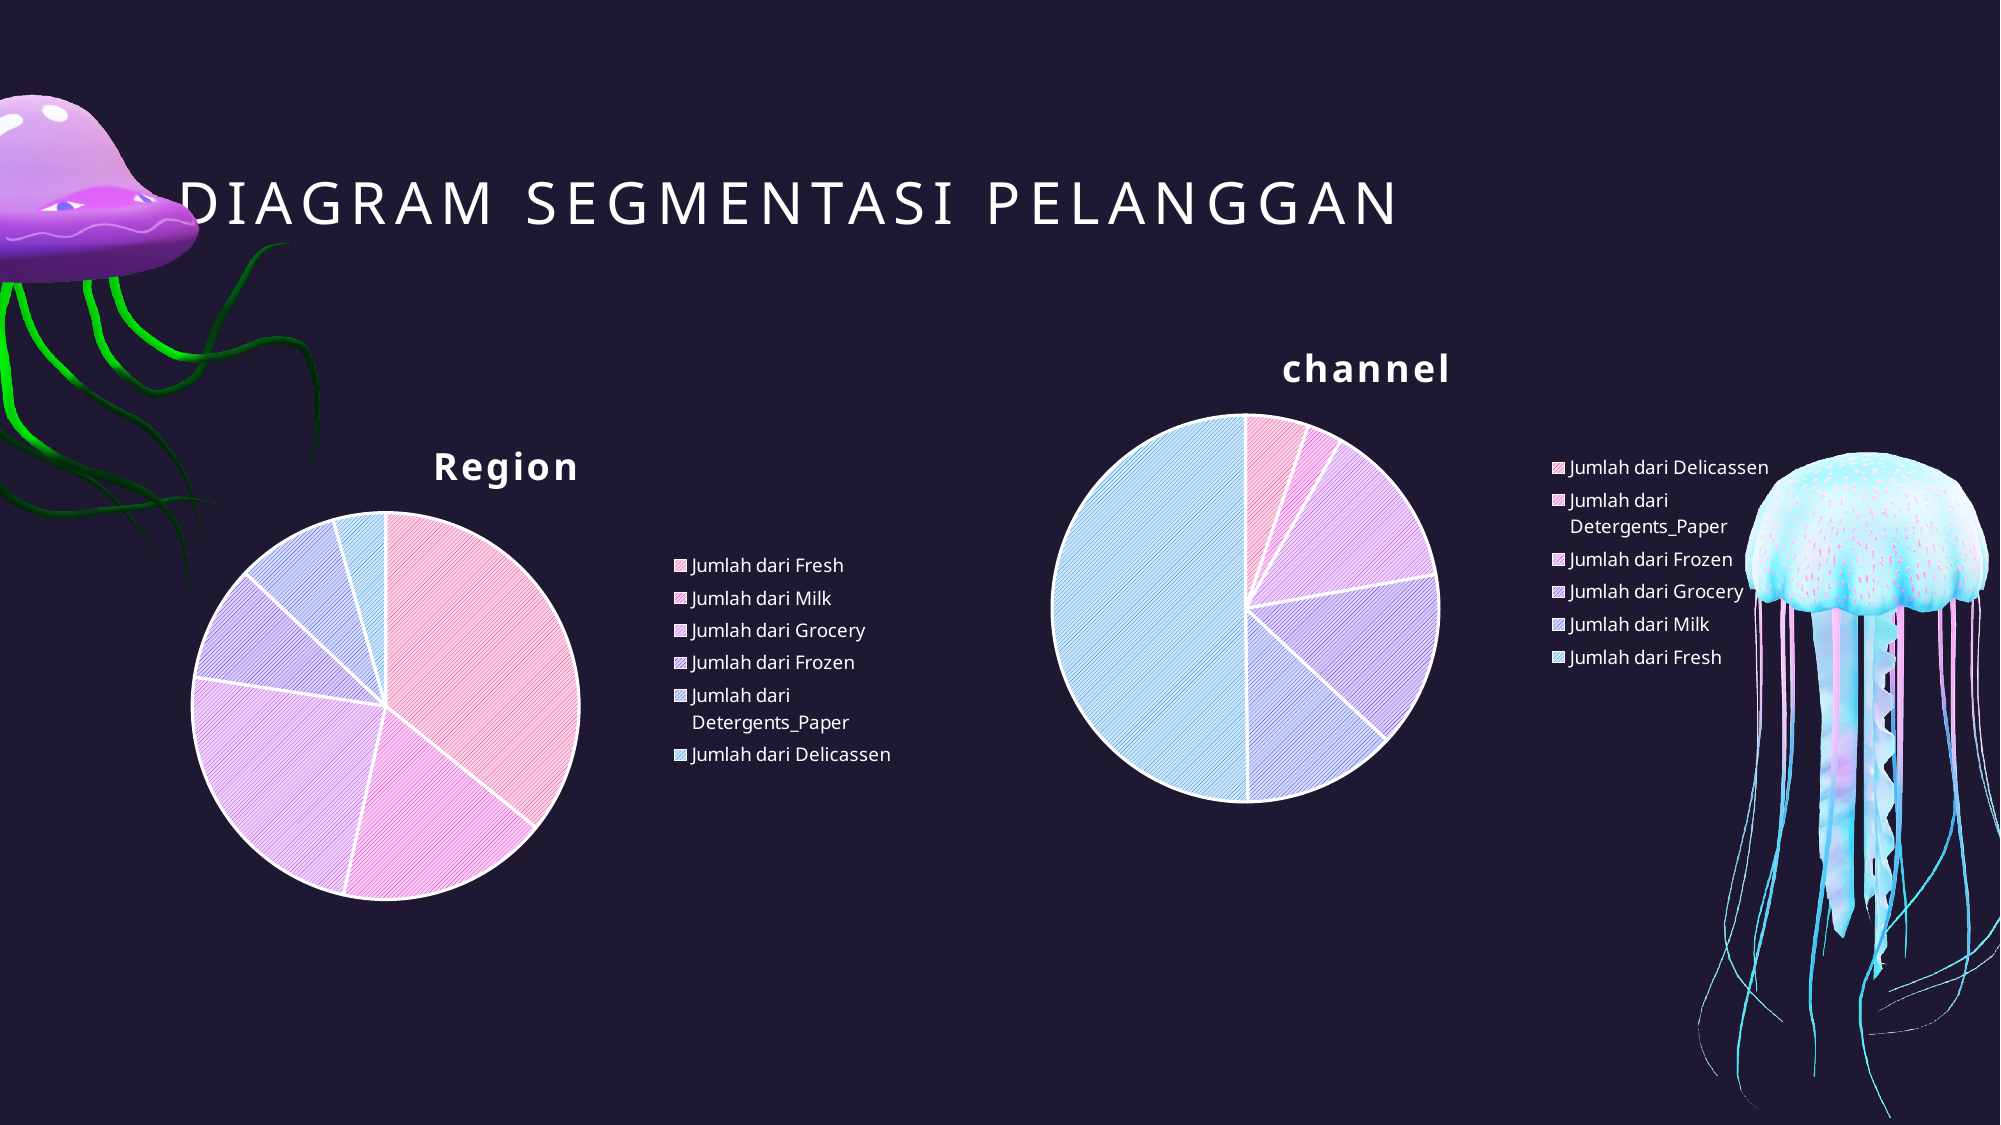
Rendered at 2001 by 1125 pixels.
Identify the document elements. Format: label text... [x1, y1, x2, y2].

picture [1691, 441, 2000, 1125]
chart [102, 410, 910, 910]
chart [943, 312, 1788, 813]
picture [0, 91, 415, 637]
title Diagram segmentasi pelanggan [415, 165, 1822, 274]
